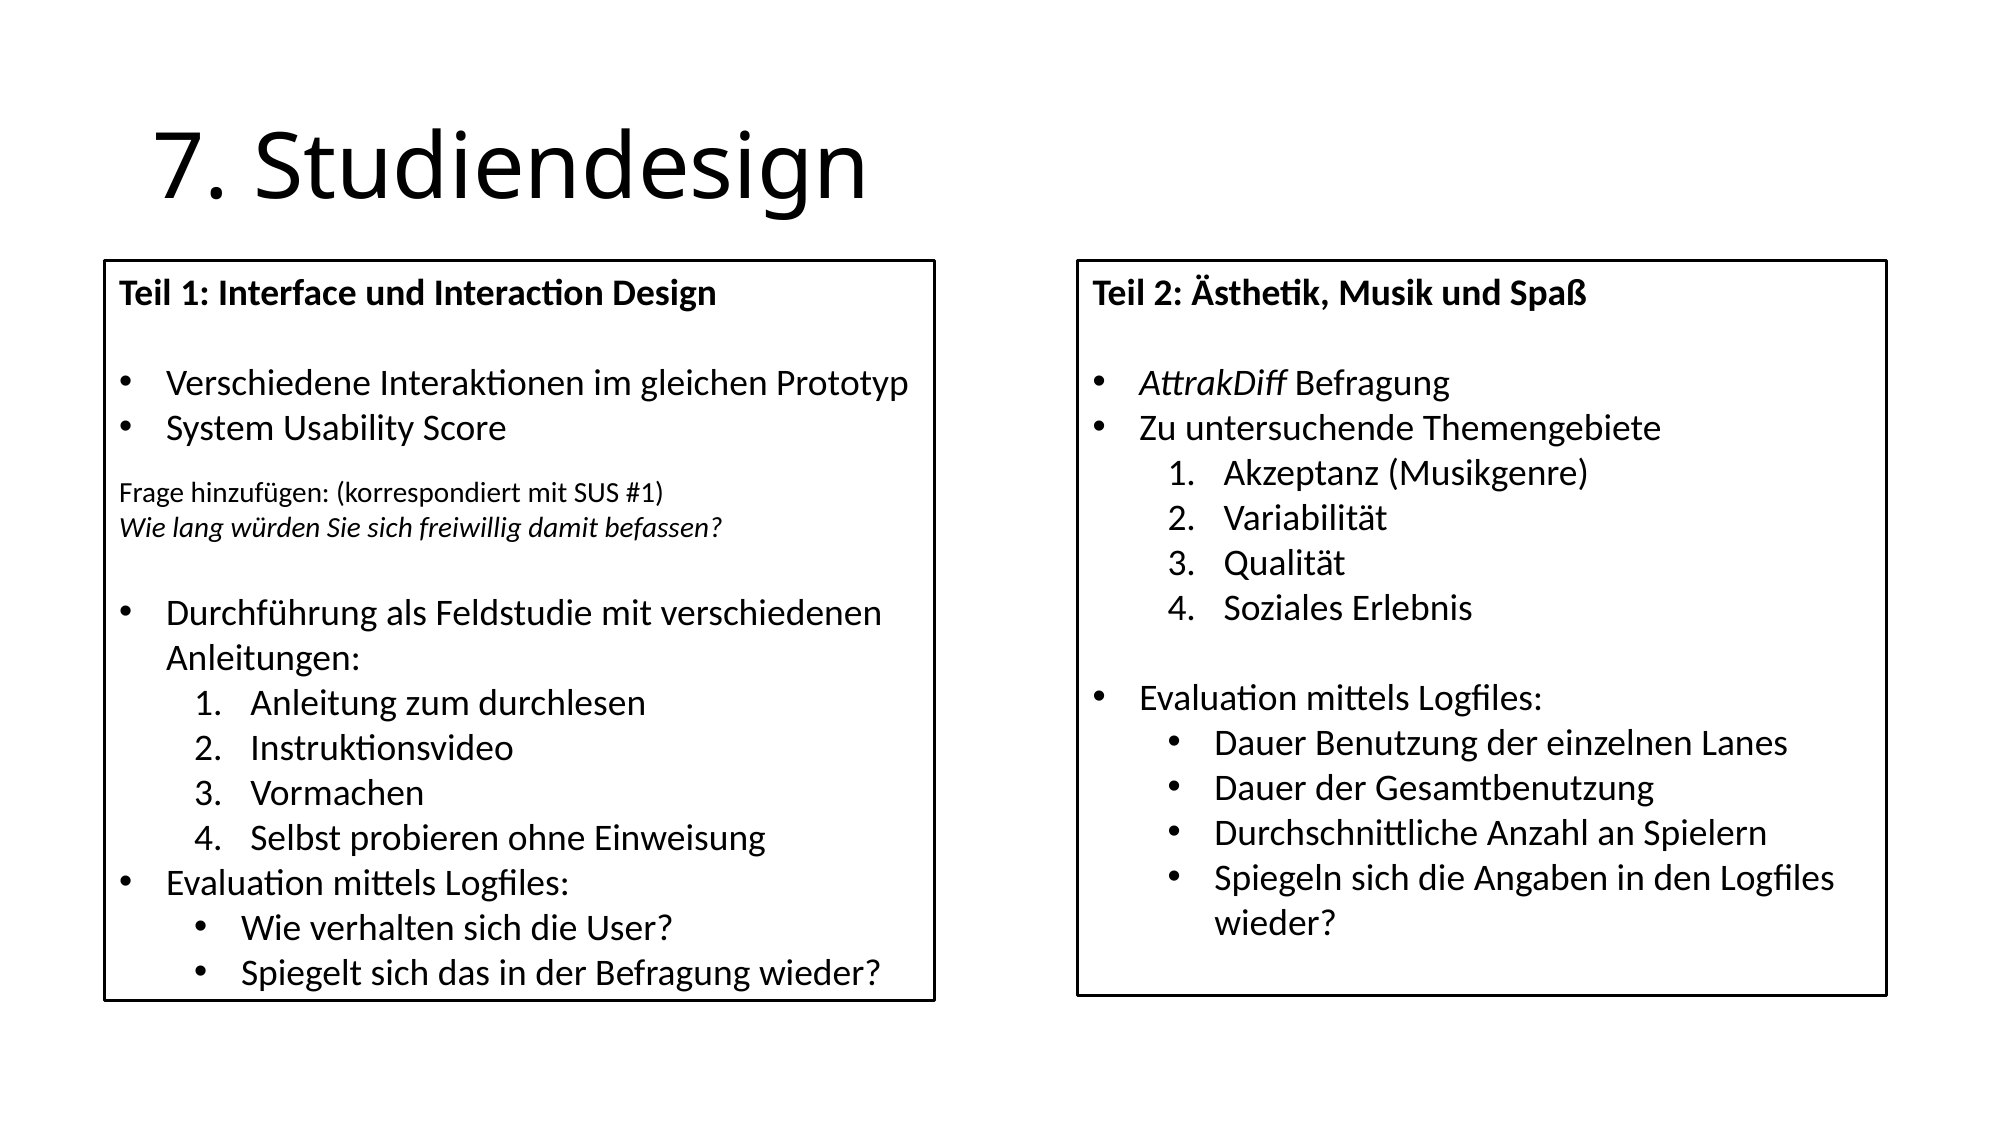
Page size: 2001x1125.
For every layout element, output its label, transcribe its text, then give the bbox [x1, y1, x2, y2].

text_box Teil 1: Interface und Interaction Design Verschiedene Interaktionen im gleichen Prototyp System Usability Score Frage hinzufügen: (korrespondiert mit SUS #1) Wie lang würden Sie sich freiwillig damit befassen? Durchführung als Feldstudie mit verschiedenen Anleitungen: Anleitung zum durchlesen Instruktionsvideo Vormachen Selbst probieren ohne Einweisung Evaluation mittels Logfiles: Wie verhalten sich die User? Spiegelt sich das in der Befragung wieder? [104, 260, 935, 1001]
text_box Teil 2: Ästhetik, Musik und Spaß AttrakDiff Befragung Zu untersuchende Themengebiete Akzeptanz (Musikgenre) Variabilität Qualität Soziales Erlebnis Evaluation mittels Logfiles: Dauer Benutzung der einzelnen Lanes Dauer der Gesamtbenutzung Durchschnittliche Anzahl an Spielern Spiegeln sich die Angaben in den Logfiles wieder? [1077, 260, 1887, 996]
title 7. Studiendesign [137, 59, 1863, 278]
